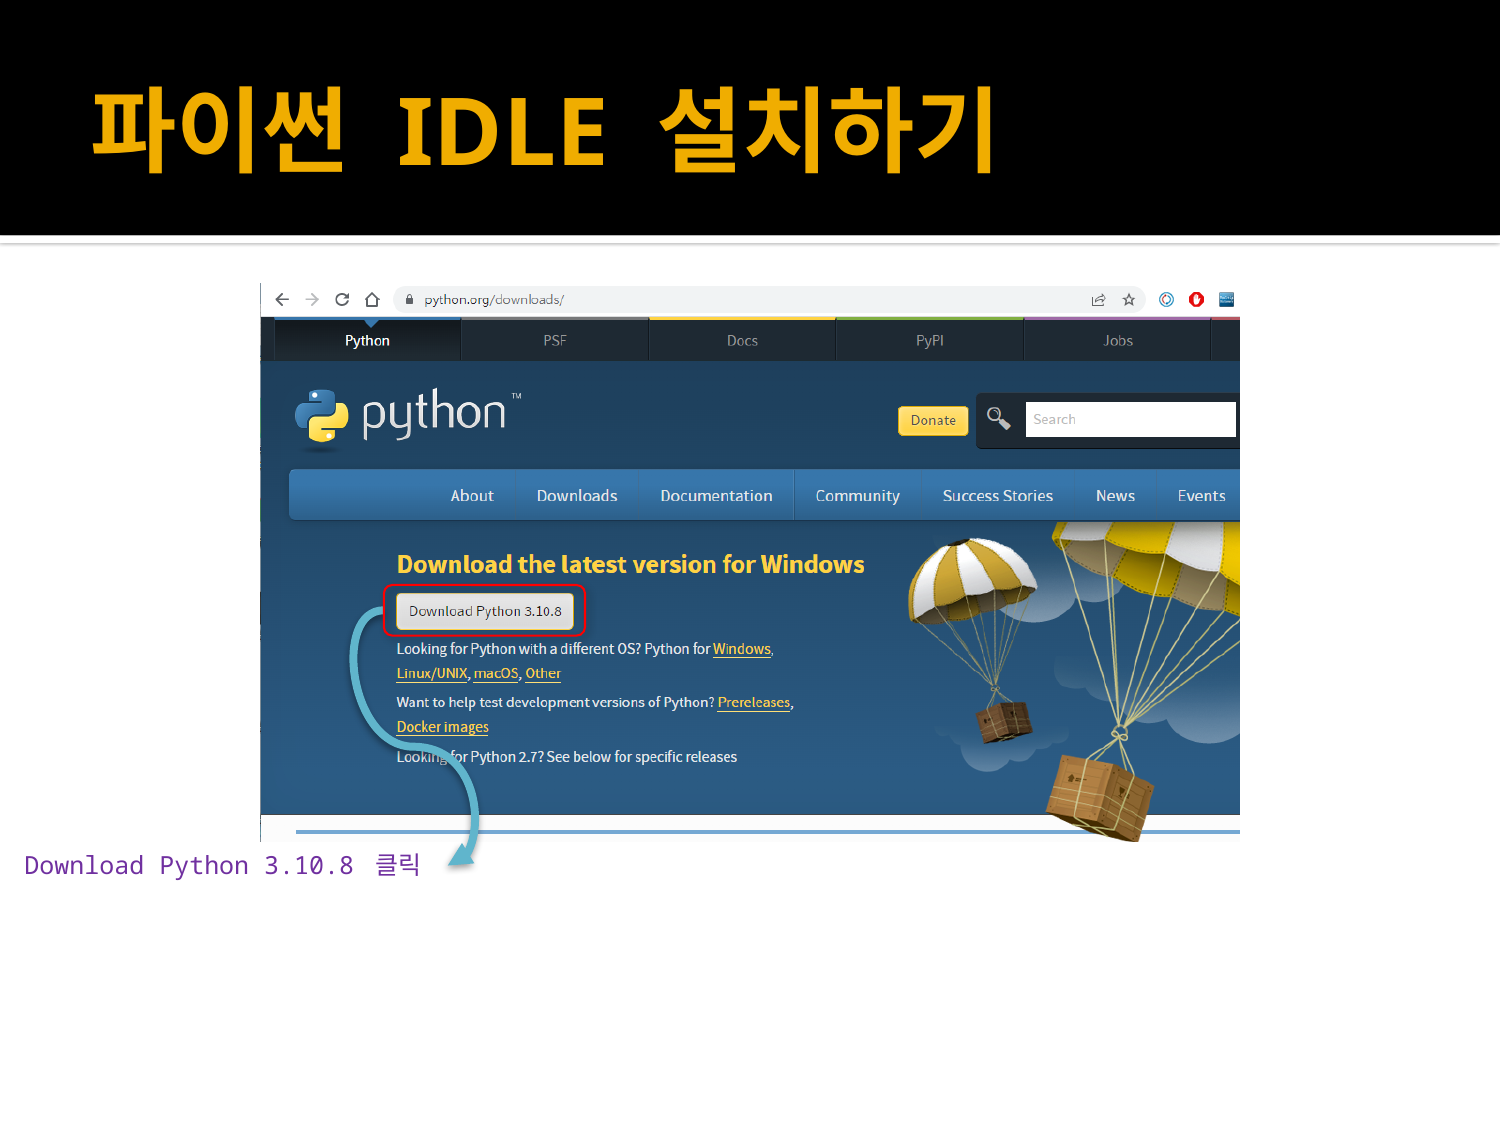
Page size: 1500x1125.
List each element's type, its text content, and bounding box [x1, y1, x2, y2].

picture [260, 283, 1240, 842]
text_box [383, 610, 411, 866]
title 파이썬 IDLE 설치하기 [75, 24, 1425, 231]
text_box Download Python 3.10.8 클릭 [15, 844, 448, 888]
